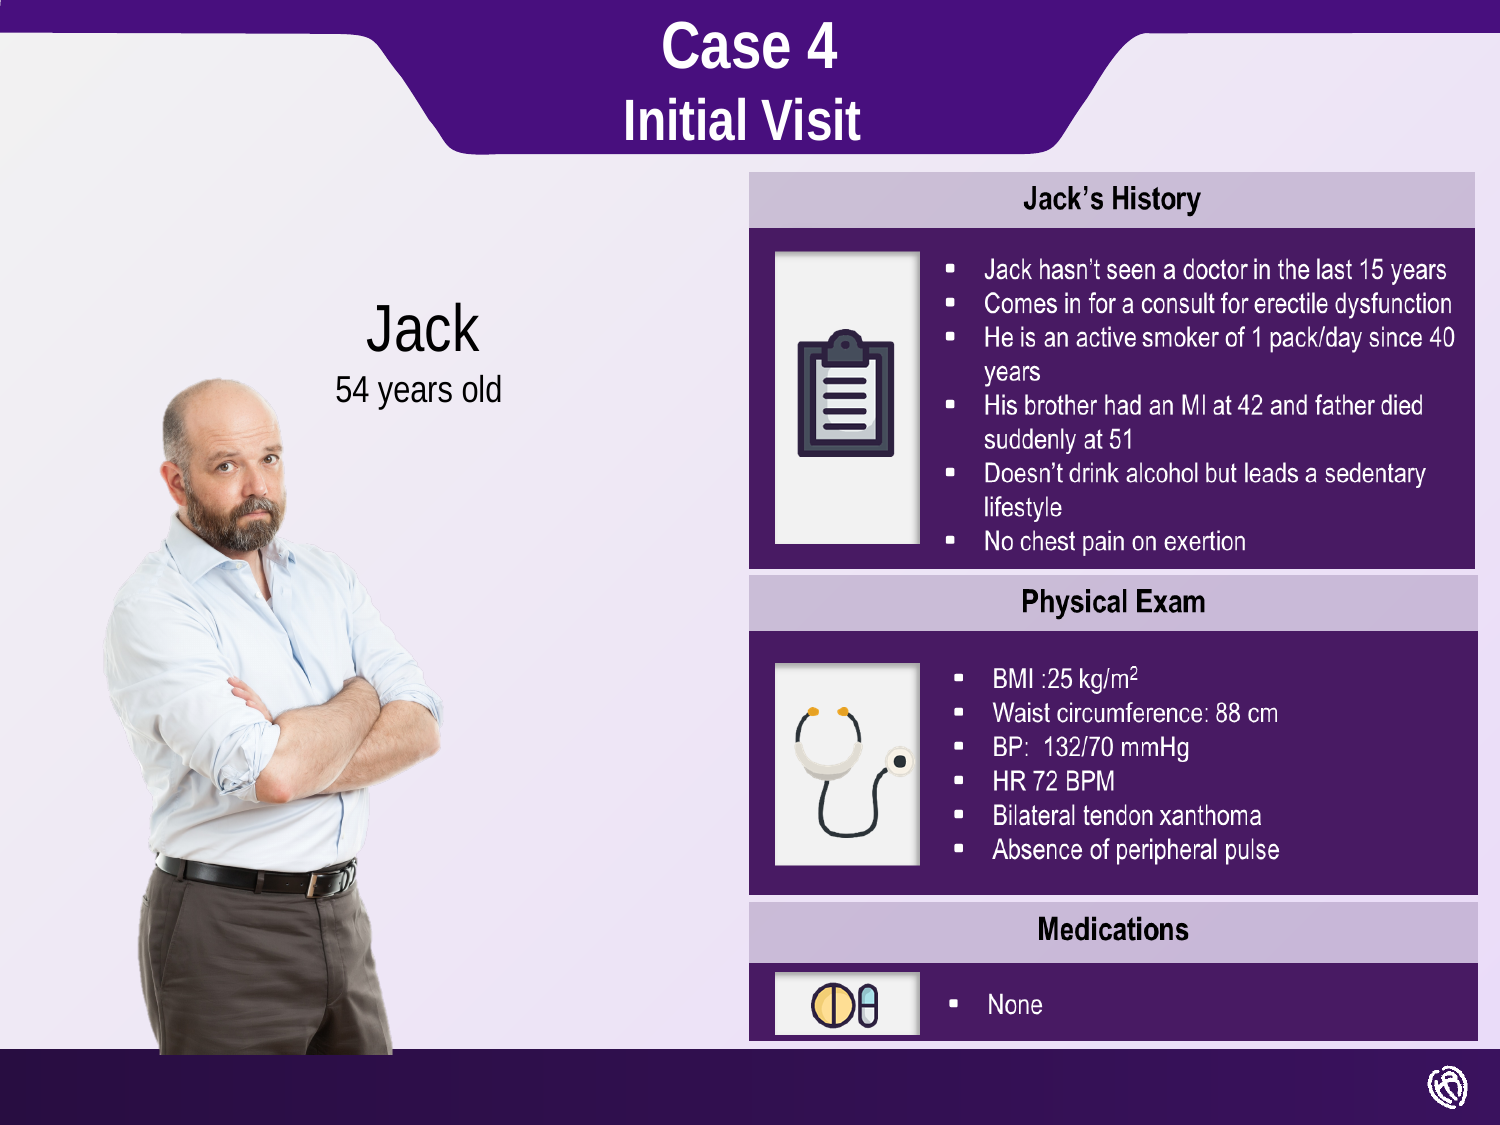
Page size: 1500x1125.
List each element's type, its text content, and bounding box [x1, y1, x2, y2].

picture [749, 898, 1478, 1041]
text_box [0, 1048, 1500, 1125]
picture [13, 353, 540, 1055]
text_box Jack 54 years old [196, 277, 650, 417]
picture [1425, 1064, 1470, 1110]
picture [749, 167, 1478, 895]
text_box Case 4 Initial Visit [0, 0, 1500, 156]
